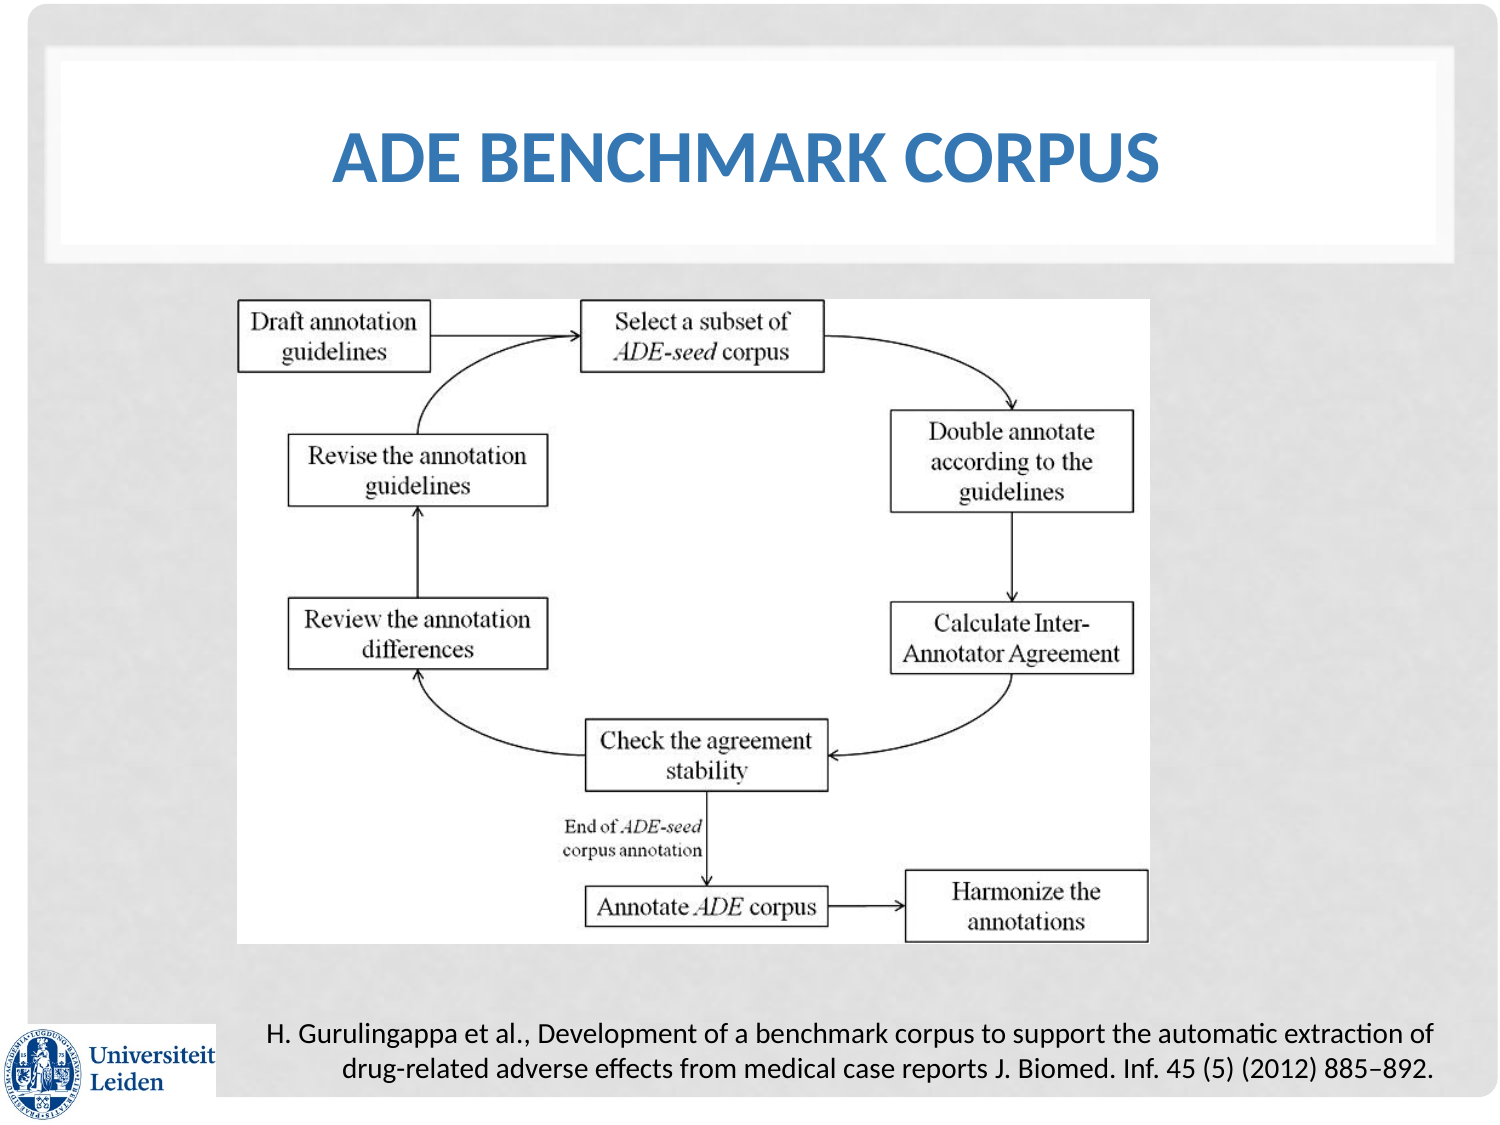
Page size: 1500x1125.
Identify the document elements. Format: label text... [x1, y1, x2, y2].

title ADE benchmark corpus [69, 66, 1425, 238]
picture [237, 299, 1151, 944]
list H. Gurulingappa et al., Development of a benchmark corpus to support the automatic extraction of drug-related adverse effects from medical case reports J. Biomed. Inf. 45 (5) (2012) 885–892. [225, 1006, 1450, 1088]
picture [0, 1024, 216, 1125]
